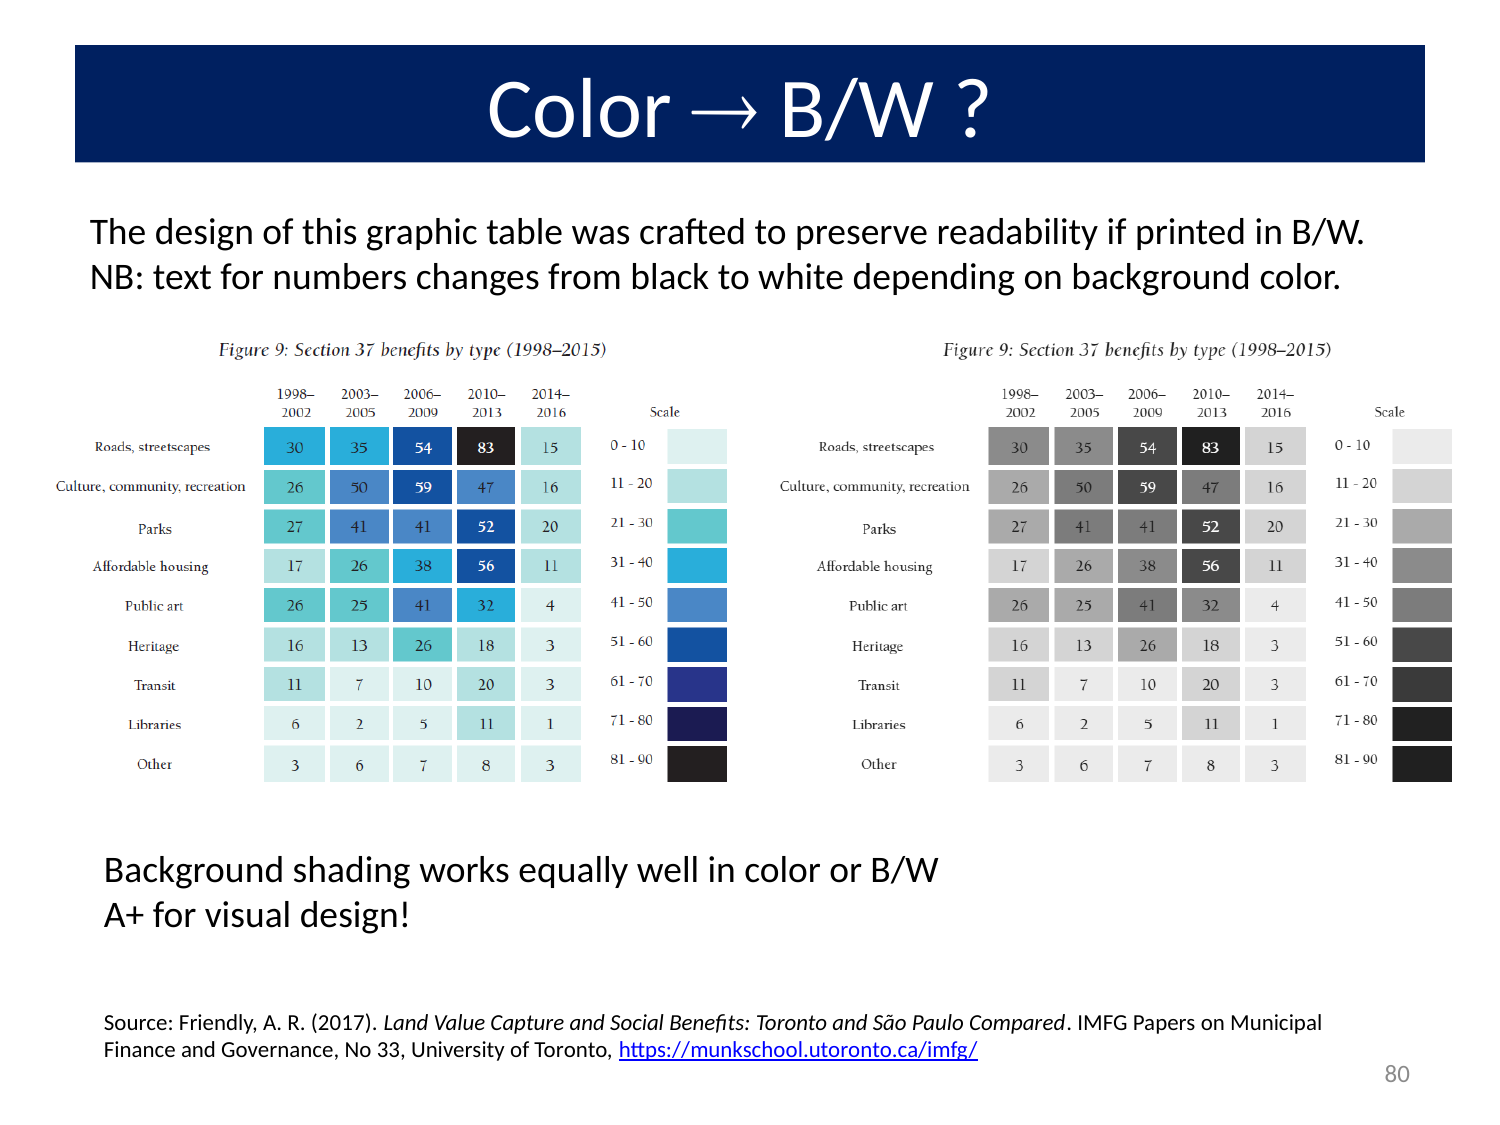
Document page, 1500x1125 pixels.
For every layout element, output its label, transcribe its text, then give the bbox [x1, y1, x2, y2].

text_box The design of this graphic table was crafted to preserve readability if printed in B/W. NB: text for numbers changes from black to white depending on background color. [74, 199, 1425, 305]
picture [49, 324, 734, 788]
text_box Background shading works equally well in color or B/W A+ for visual design! [89, 837, 1458, 943]
slide_number 80 [1074, 1042, 1425, 1103]
title Color  B/W ? [75, 45, 1425, 163]
text_box Source: Friendly, A. R. (2017). Land Value Capture and Social Benefits: Toronto and São Paulo Compared. IMFG Papers on Municipal Finance and Governance, No 33, University of Toronto, https://munkschool.utoronto.ca/imfg/ [89, 999, 1377, 1070]
picture [774, 324, 1459, 788]
